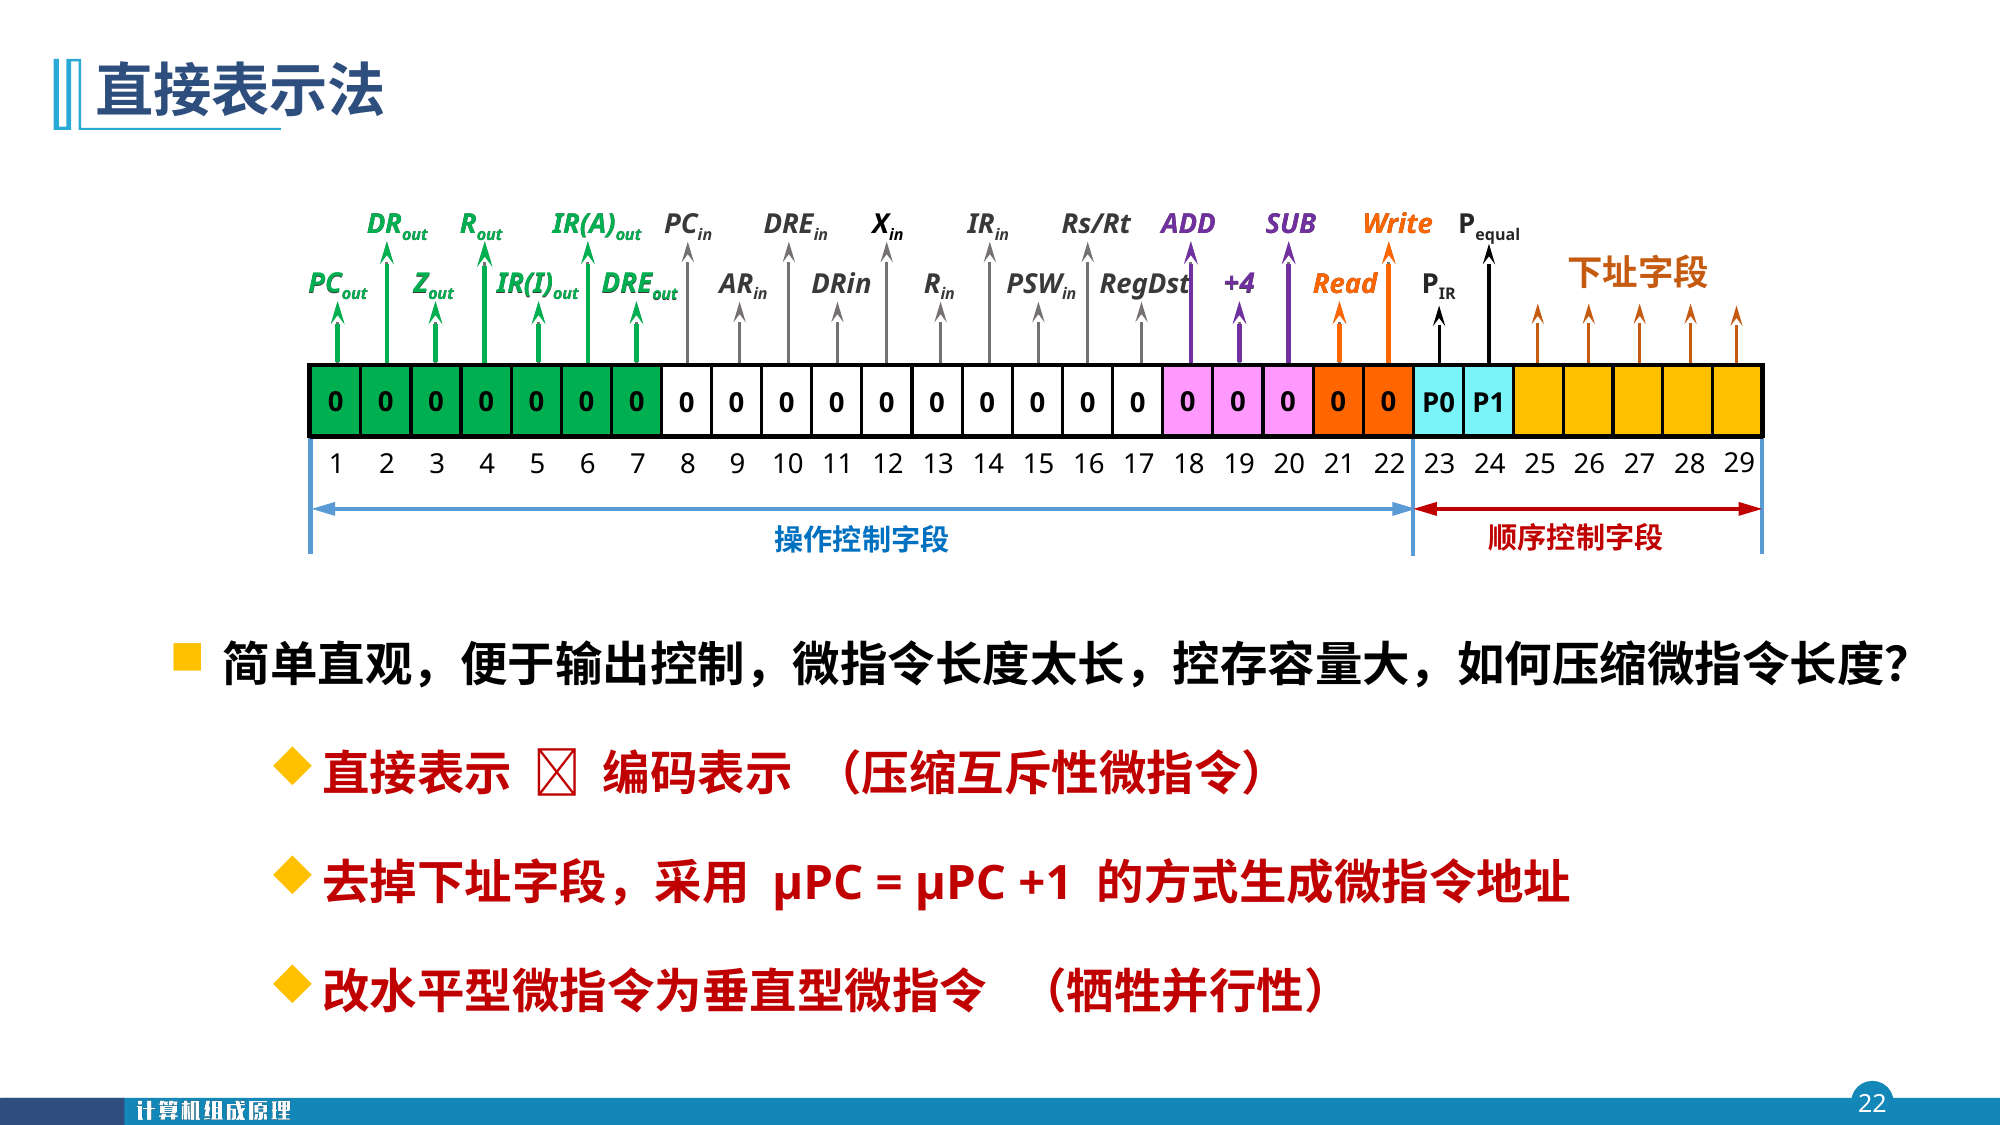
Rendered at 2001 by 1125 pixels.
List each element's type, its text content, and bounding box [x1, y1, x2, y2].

title 直接表示法 [80, 42, 1805, 144]
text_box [699, 199, 1141, 307]
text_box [1413, 499, 1763, 563]
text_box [310, 499, 1416, 565]
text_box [310, 365, 1765, 499]
text_box 简单直观，便于输出控制，微指令长度太长，控存容量大，如何压缩微指令长度？ 直接表示  编码表示 （压缩互斥性微指令） 去掉下址字段，采用 μPC = μPC +1 的方式生成微指令地址 改水平型微指令为垂直型微指令 （牺牲并行性） [154, 598, 1915, 1026]
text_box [1295, 198, 1452, 437]
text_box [1452, 198, 1537, 365]
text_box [289, 198, 699, 437]
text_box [1141, 198, 1295, 437]
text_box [1537, 242, 1737, 368]
